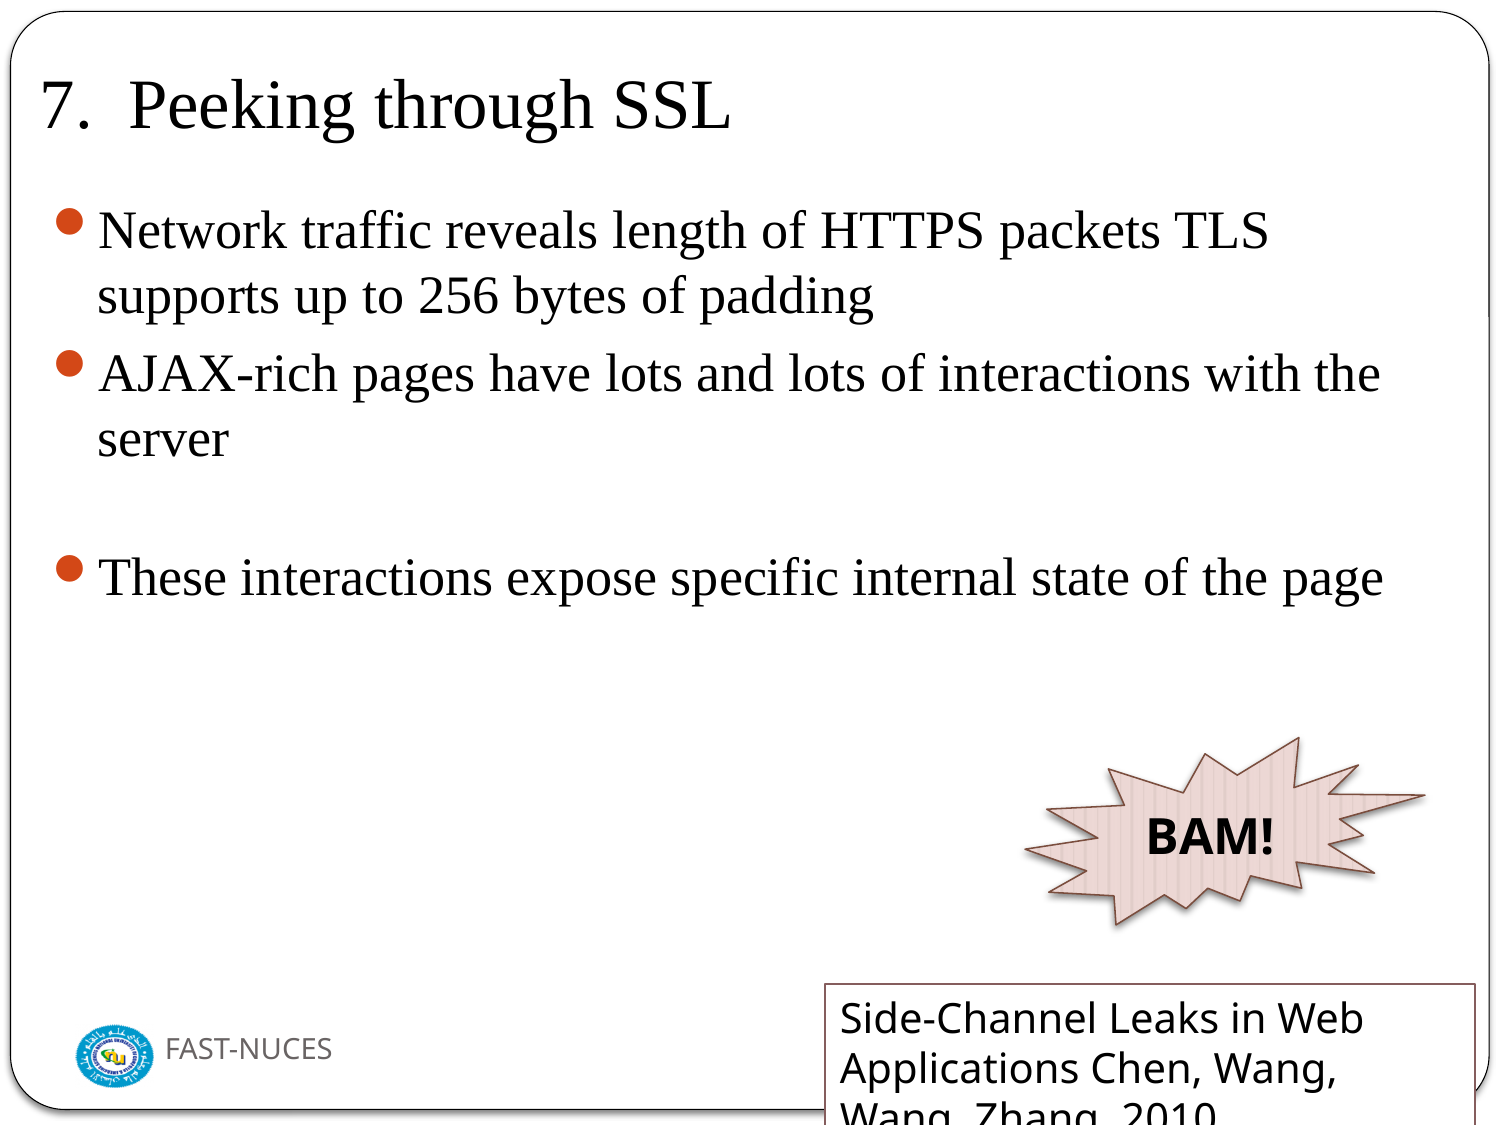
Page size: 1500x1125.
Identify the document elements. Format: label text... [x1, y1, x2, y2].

picture [74, 1024, 154, 1088]
text_box BAM! [1024, 736, 1426, 926]
picture [91, 1038, 138, 1075]
footer FAST-NUCES [150, 1012, 800, 1088]
title 7. Peeking through SSL [24, 50, 1300, 158]
picture [123, 1060, 154, 1088]
list Network traffic reveals length of HTTPS packets TLS supports up to 256 bytes of padding AJAX-rich pages have lots and lots of interactions with the server These interactions expose specific internal state of the page [37, 187, 1463, 825]
text_box Side-Channel Leaks in Web Applications Chen, Wang, Wang, Zhang, 2010 [824, 983, 1476, 1125]
